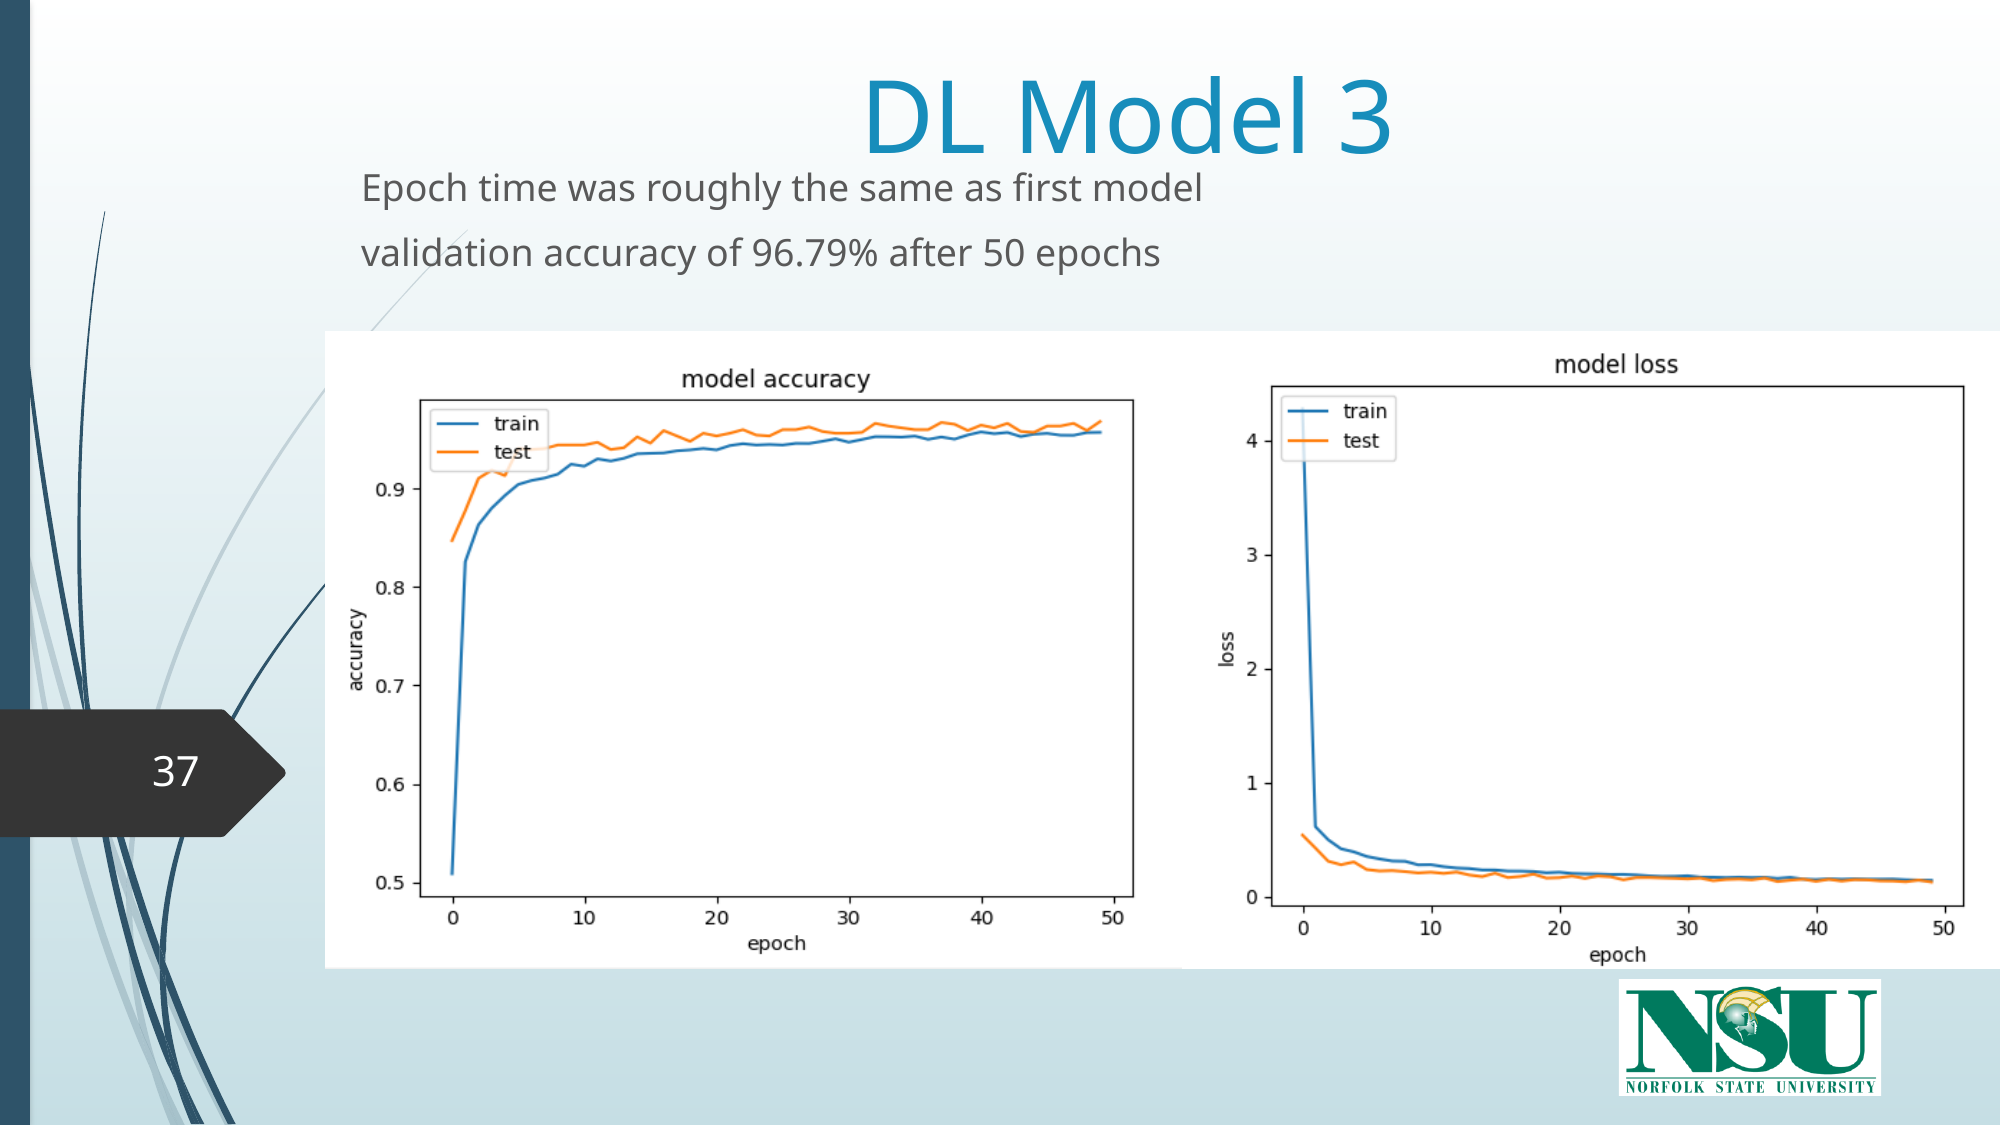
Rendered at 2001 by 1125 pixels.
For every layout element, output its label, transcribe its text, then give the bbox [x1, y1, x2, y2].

picture [1618, 979, 1882, 1096]
slide_number 37 [87, 743, 216, 803]
title DL Model 3 [396, 43, 1860, 155]
picture [324, 330, 2000, 969]
subtitle Epoch time was roughly the same as first model validation accuracy of 96.79% after 50 epochs [346, 155, 1888, 330]
